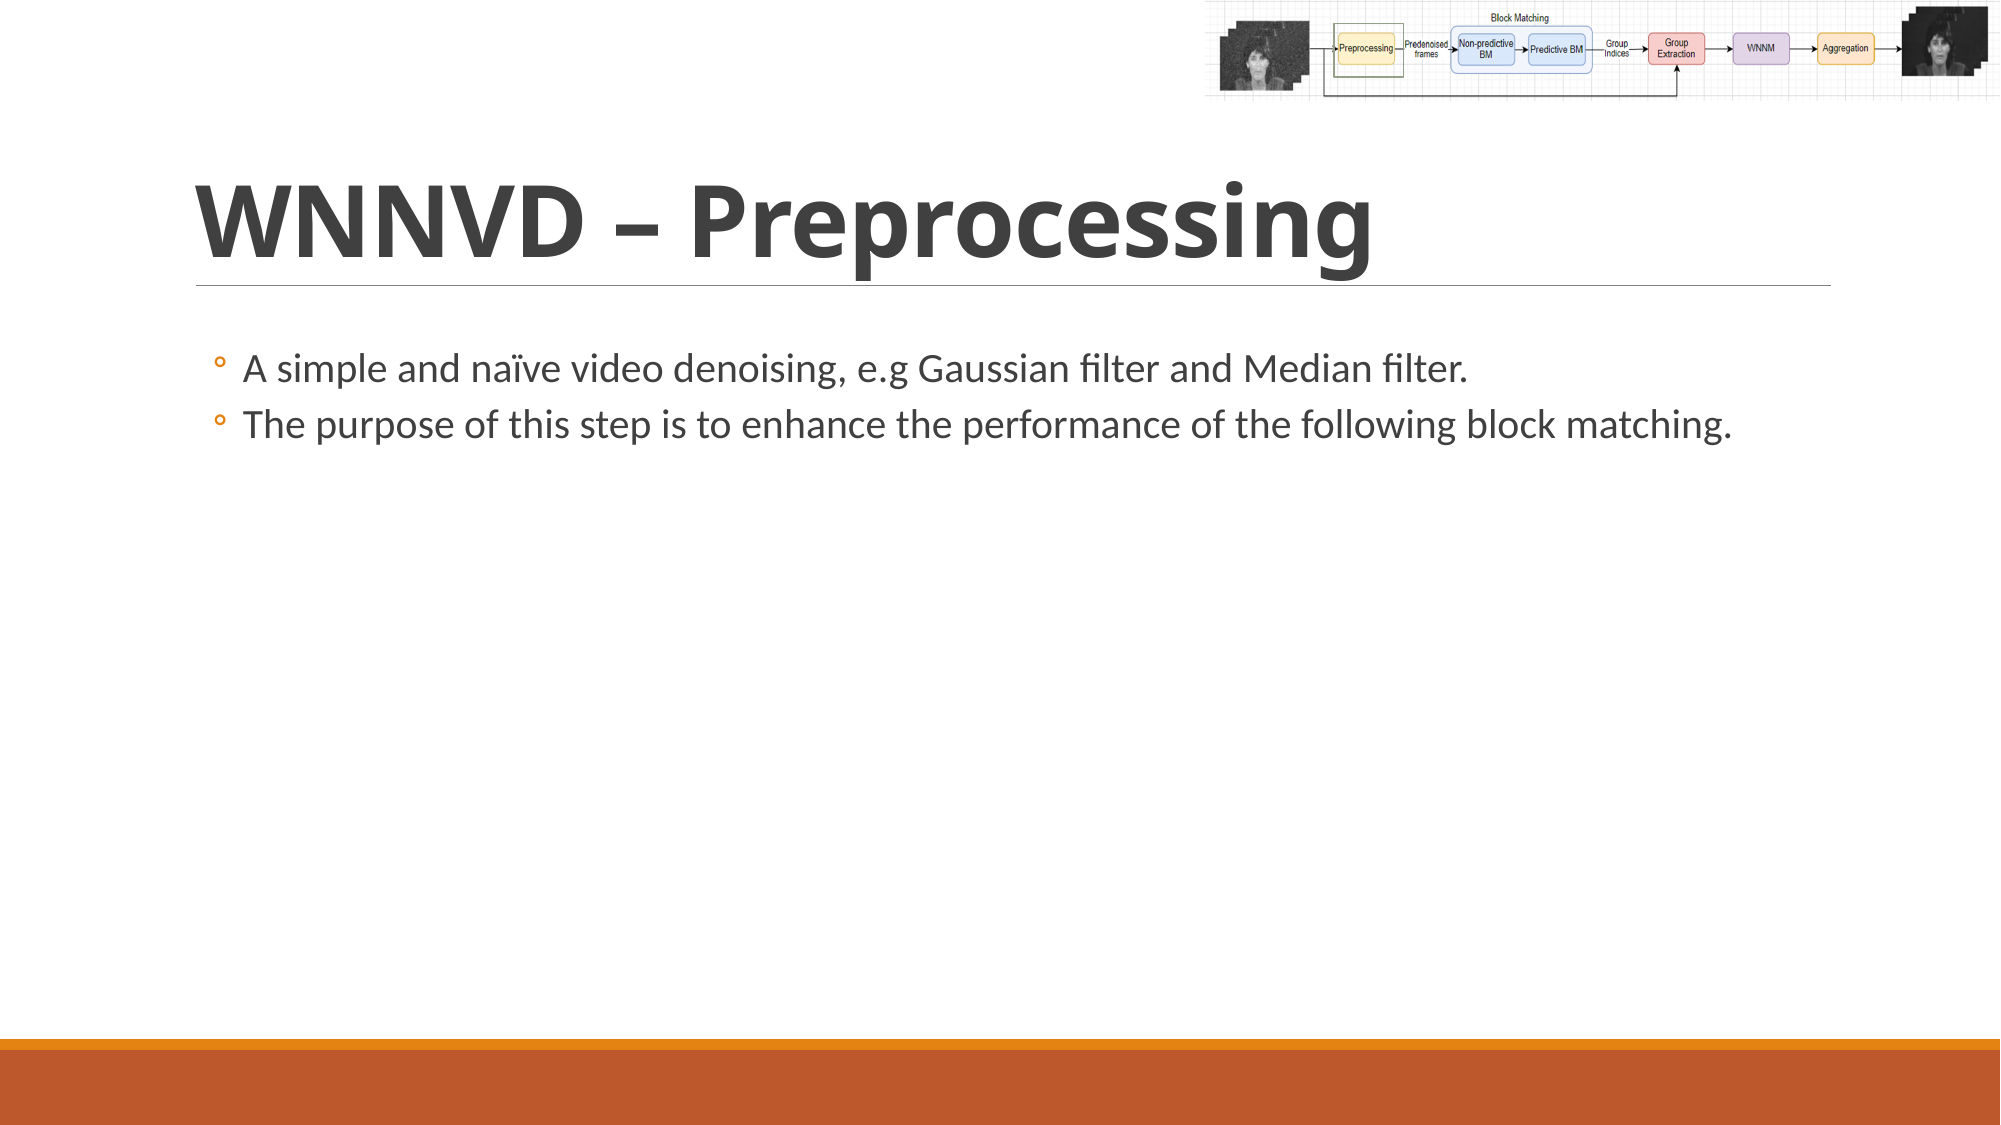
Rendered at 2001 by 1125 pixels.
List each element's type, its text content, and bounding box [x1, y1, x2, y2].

list A simple and naïve video denoising, e.g Gaussian filter and Median filter. The purpose of this step is to enhance the performance of the following block matching. [180, 302, 1830, 963]
picture [1204, 0, 2000, 101]
title WNNVD – Preprocessing [180, 47, 1830, 285]
